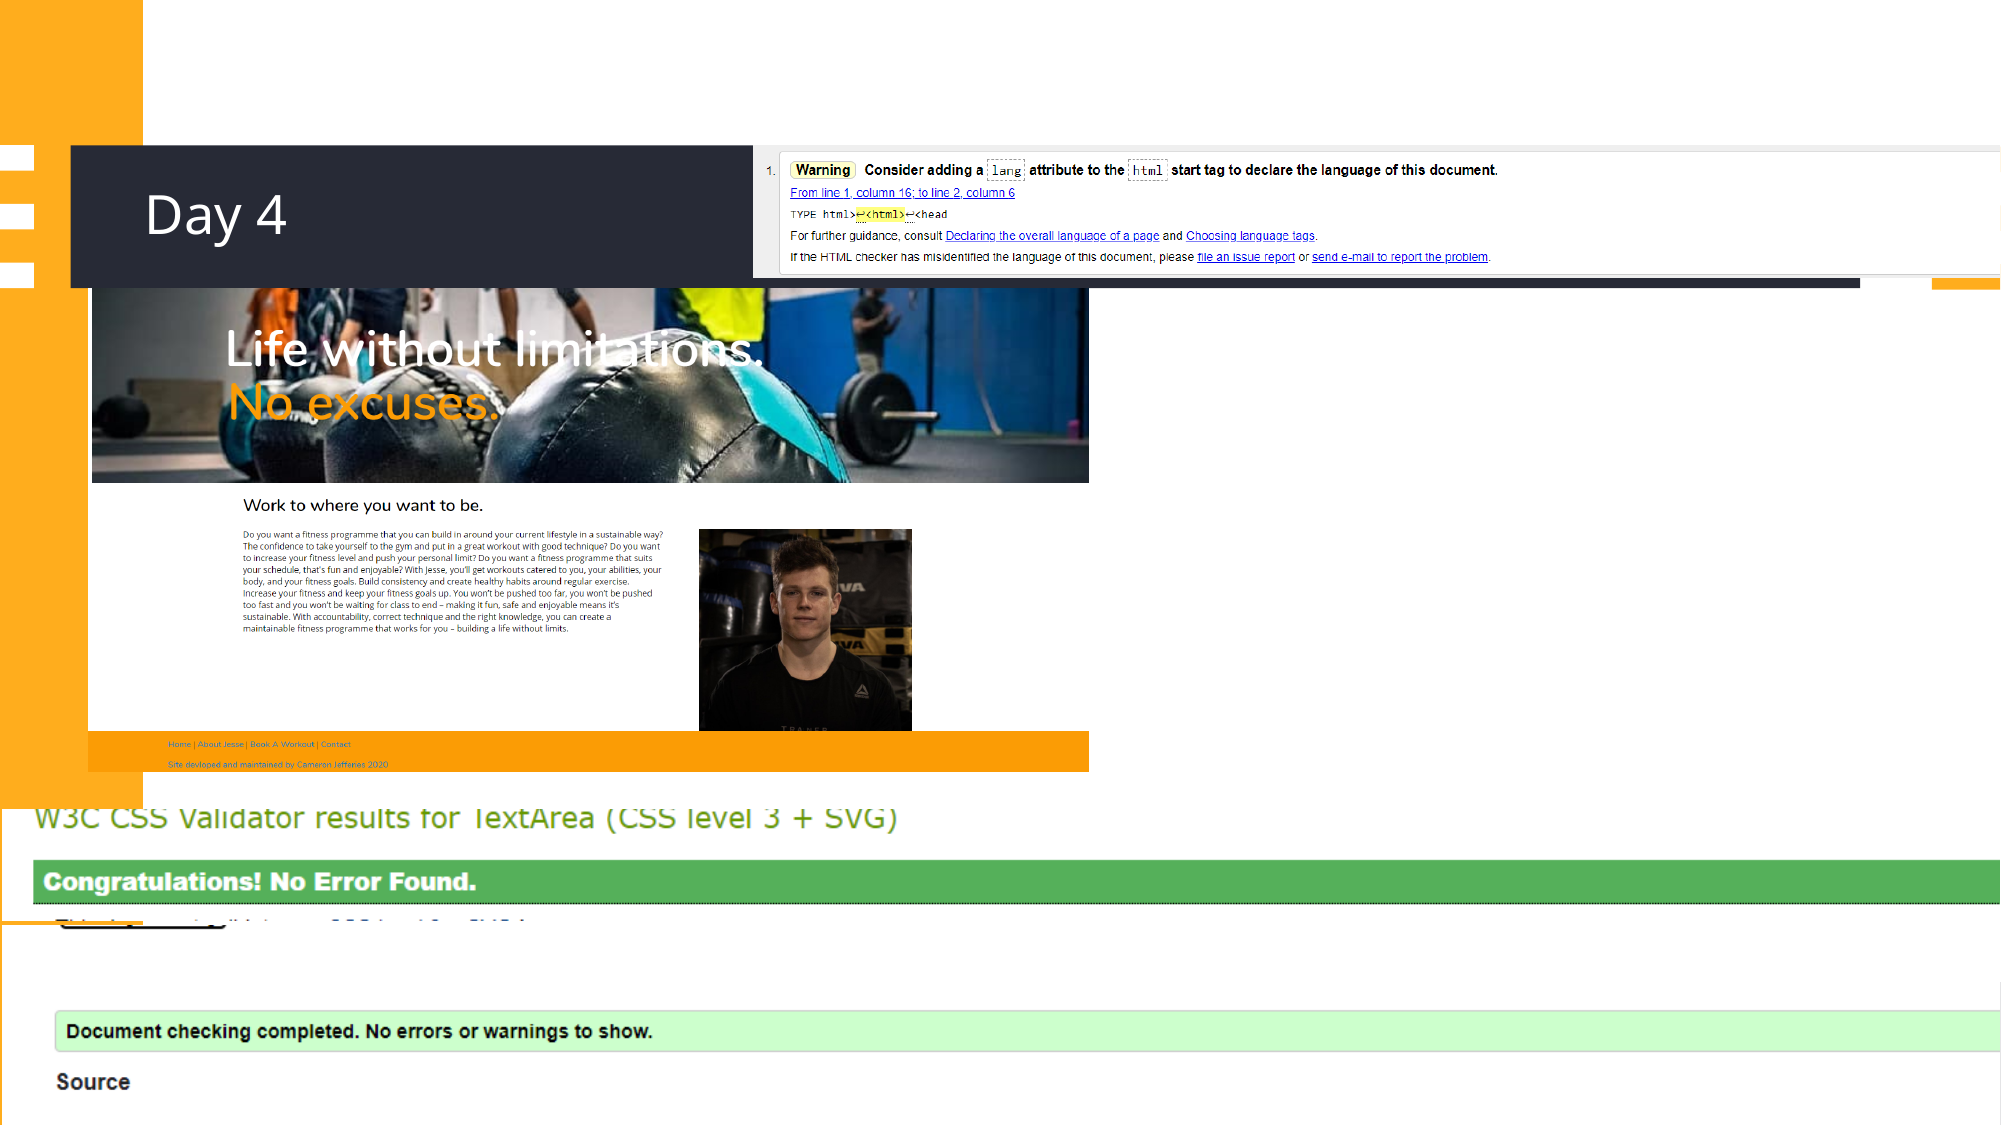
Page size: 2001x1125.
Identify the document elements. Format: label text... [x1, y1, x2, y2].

picture [2, 925, 2000, 1125]
picture [88, 287, 1089, 773]
picture [2, 809, 2000, 921]
title Day 4 [144, 145, 750, 286]
picture [752, 145, 2000, 278]
